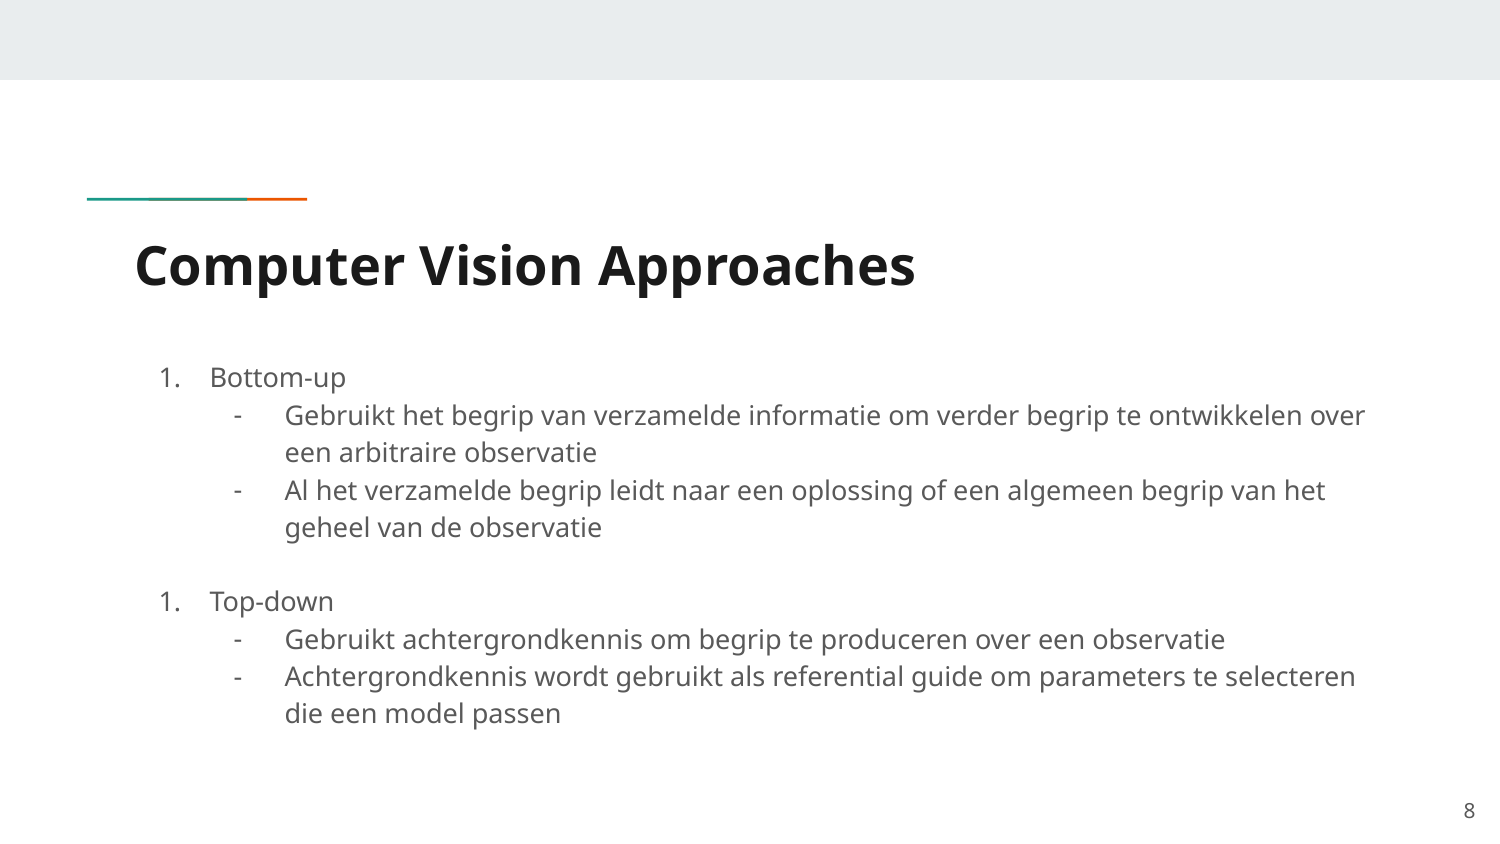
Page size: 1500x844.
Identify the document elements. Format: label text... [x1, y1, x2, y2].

slide_number ‹#› [1400, 779, 1491, 844]
title Computer Vision Approaches [119, 216, 1381, 305]
list Bottom-up Gebruikt het begrip van verzamelde informatie om verder begrip te ontwikkelen over een arbitraire observatie Al het verzamelde begrip leidt naar een oplossing of een algemeen begrip van het geheel van de observatie Top-down Gebruikt achtergrondkennis om begrip te produceren over een observatie Achtergrondkennis wordt gebruikt als referential guide om parameters te selecteren die een model passen [119, 341, 1381, 712]
